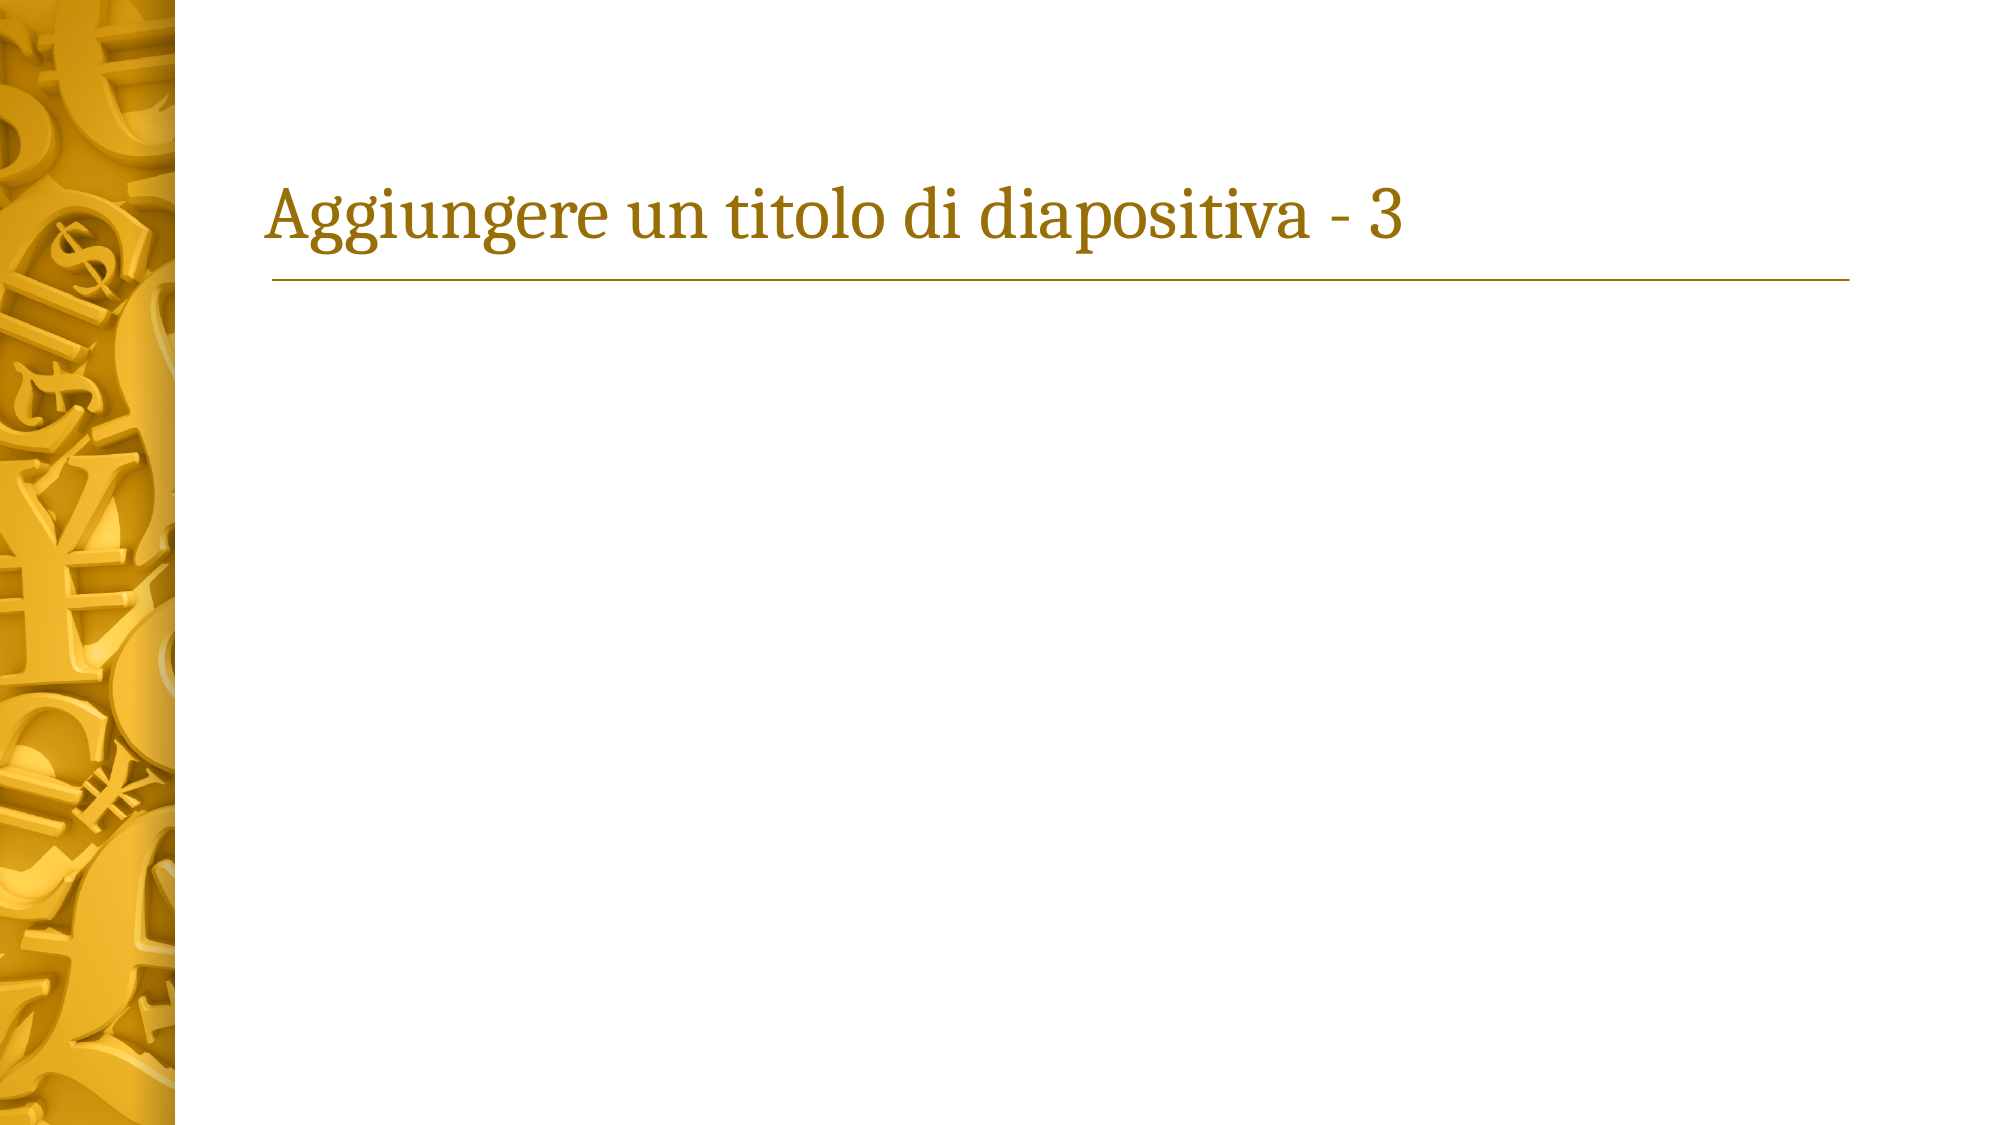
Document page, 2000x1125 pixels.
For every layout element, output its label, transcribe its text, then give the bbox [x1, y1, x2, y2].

picture [0, 0, 175, 1125]
title Aggiungere un titolo di diapositiva - 3 [249, 62, 1863, 263]
